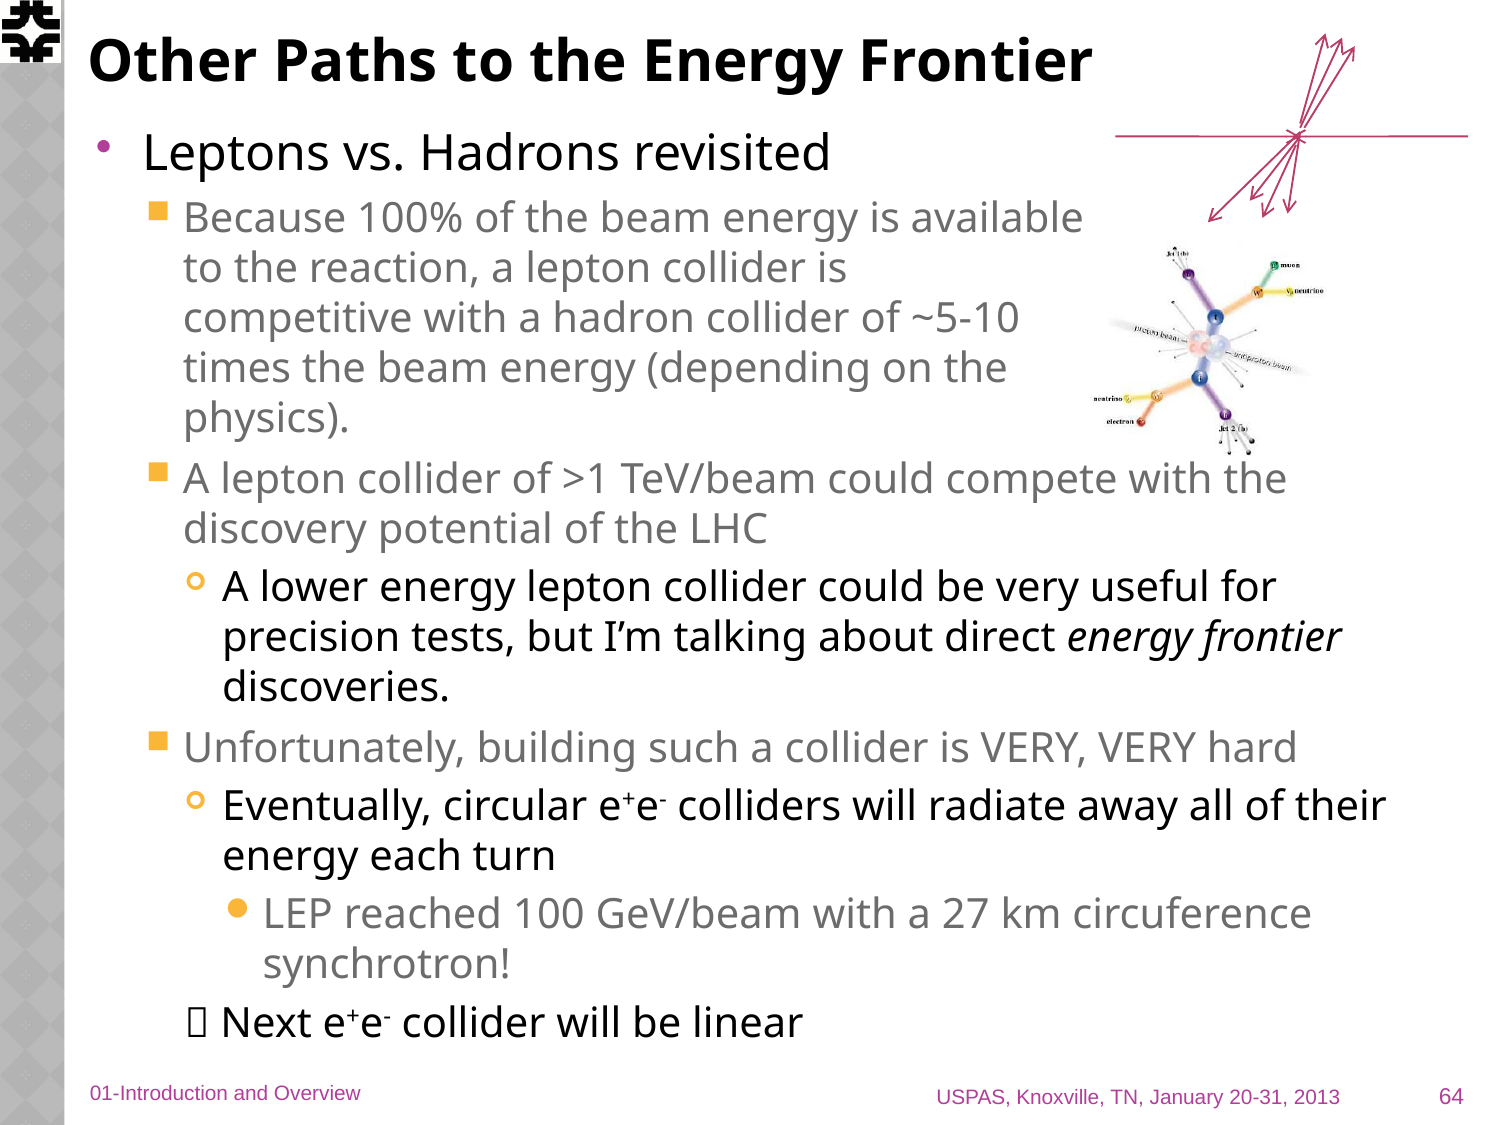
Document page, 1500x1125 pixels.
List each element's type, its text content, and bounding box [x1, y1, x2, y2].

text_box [1114, 32, 1469, 223]
title Other Paths to the Energy Frontier [80, 20, 1436, 93]
text_box Biased ferrite frequency tuner [0, 0, 65, 1125]
picture [1089, 240, 1328, 456]
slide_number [827, 1077, 1355, 1110]
list Leptons vs. Hadrons revisited Because 100% of the beam energy is available to the reaction, a lepton collider is competitive with a hadron collider of ~5-10 times the beam energy (depending on the physics). A lepton collider of >1 TeV/beam could compete with the discovery potential of the LHC A lower energy lepton collider could be very useful for precision tests, but I’m talking about direct energy frontier discoveries. Unfortunately, building such a collider is VERY, VERY hard Eventually, circular e+e- colliders will radiate away all of their energy each turn LEP reached 100 GeV/beam with a 27 km circuference synchrotron!  Next e+e- collider will be linear [82, 112, 1437, 1025]
picture [0, 0, 61, 63]
slide_number 64 [1367, 1071, 1465, 1110]
footer 01-Introduction and Overview [75, 1075, 709, 1105]
